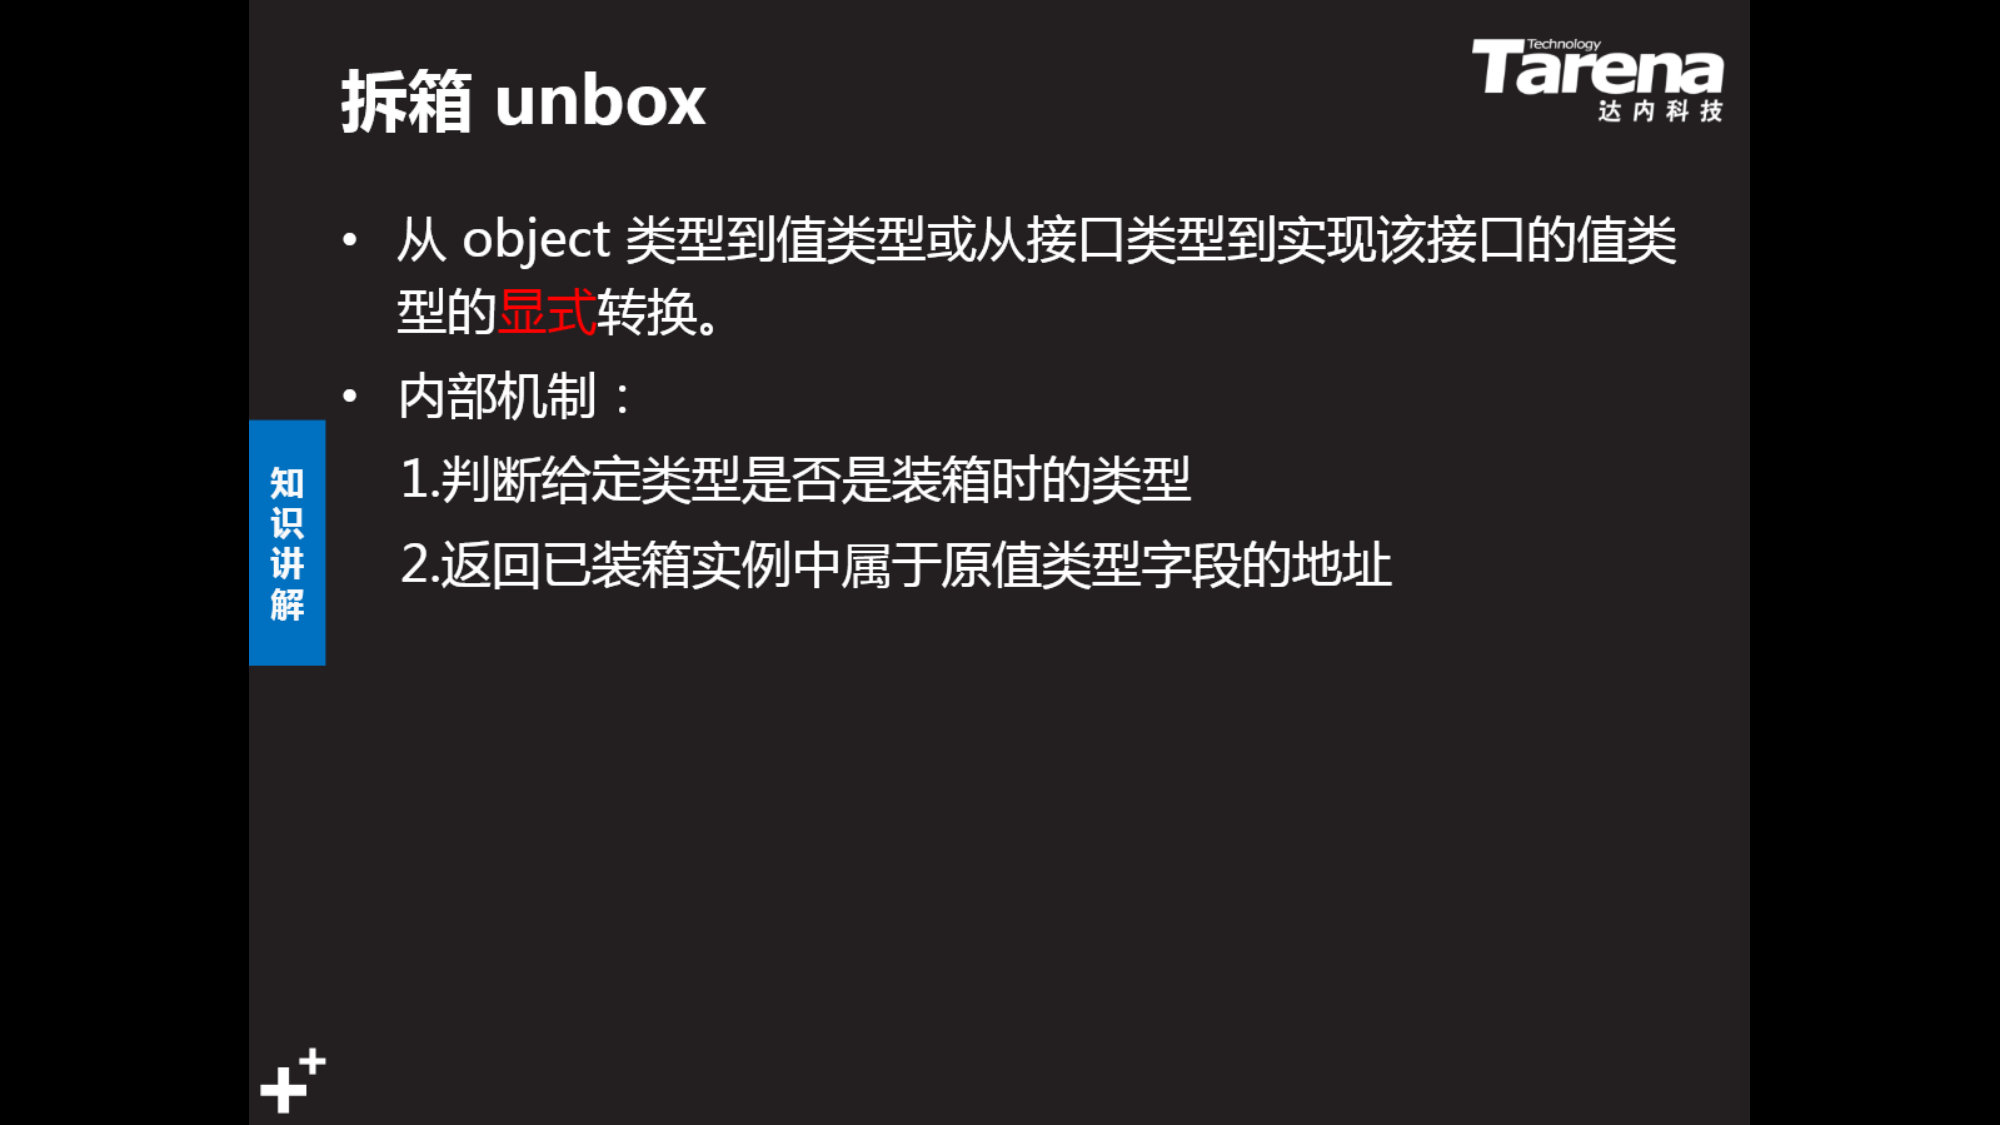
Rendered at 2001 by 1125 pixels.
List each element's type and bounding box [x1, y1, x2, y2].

picture [249, 0, 1750, 1125]
